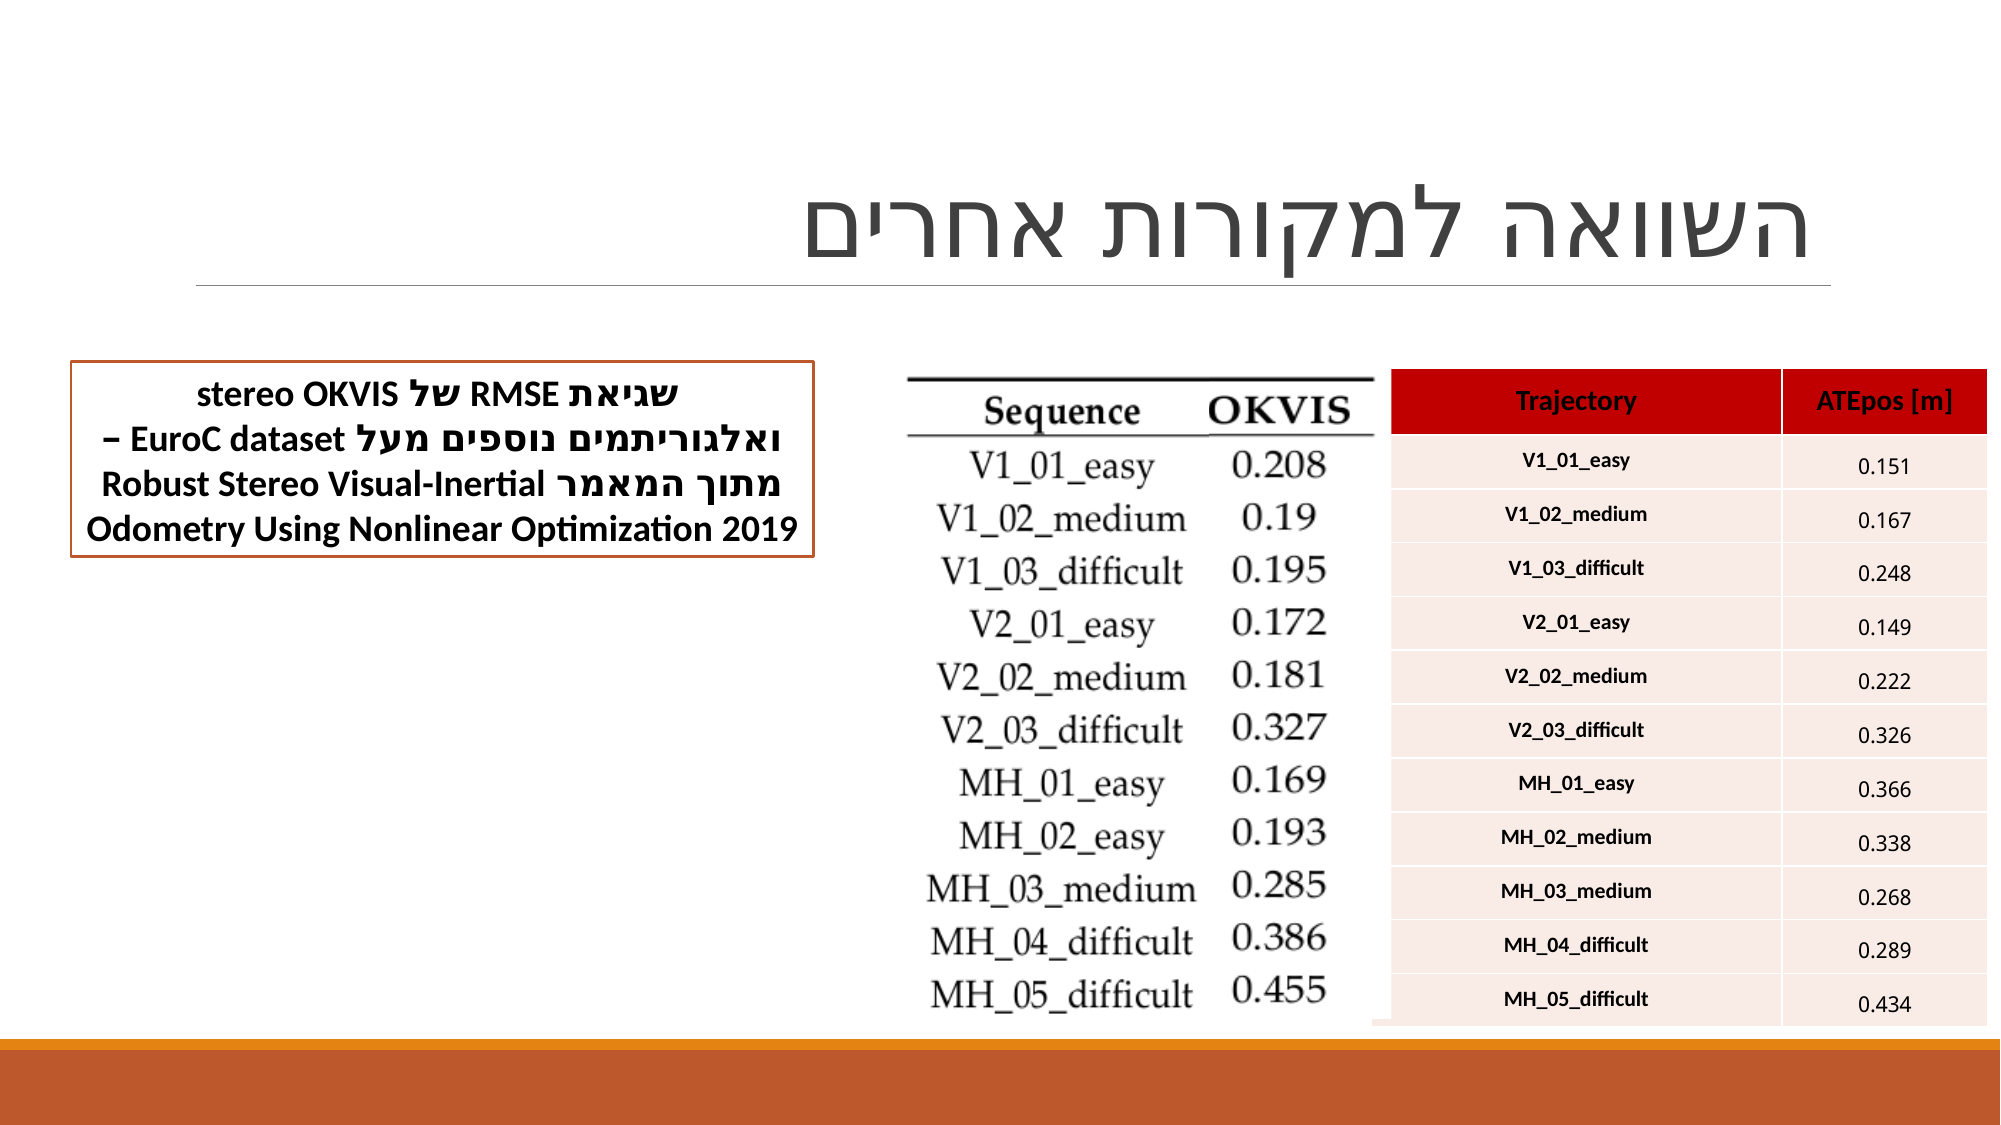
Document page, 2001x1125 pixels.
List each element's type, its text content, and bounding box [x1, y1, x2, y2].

table_cell 0.248 [1783, 543, 1987, 596]
table_cell V1_02_medium [1400, 490, 1781, 542]
table_cell MH_01_easy [1400, 759, 1781, 811]
table_cell 0.268 [1783, 867, 1987, 919]
table_cell 0.289 [1783, 920, 1987, 973]
table_cell V2_01_easy [1400, 597, 1781, 649]
table_cell 0.151 [1783, 436, 1987, 488]
table_header Trajectory [1400, 369, 1781, 434]
table_cell MH_05_difficult [1397, 974, 1781, 1026]
table_cell V1_01_easy [1400, 436, 1781, 488]
table_cell MH_04_difficult [1400, 920, 1781, 973]
table_cell 0.338 [1783, 813, 1987, 865]
table_cell V1_03_difficult [1400, 543, 1781, 596]
table_cell V2_02_medium [1400, 651, 1781, 703]
text_box שגיאת RMSE של stereo OKVIS ואלגוריתמים נוספים מעל EuroC dataset – מתוך המאמר Robust Stereo Visual-Inertial Odometry Using Nonlinear Optimization 2019 [70, 360, 815, 558]
table_cell 0.149 [1783, 597, 1987, 649]
picture [897, 365, 1392, 1020]
table_cell 0.167 [1783, 490, 1987, 542]
table_cell 0.366 [1783, 759, 1987, 811]
table_cell V2_03_difficult [1400, 705, 1781, 757]
table_cell MH_02_medium [1400, 813, 1781, 865]
table_cell 0.434 [1783, 974, 1987, 1026]
table_cell 0.222 [1783, 651, 1987, 703]
table_header ATEpos [m] [1783, 369, 1987, 434]
title השוואה למקורות אחרים [180, 47, 1830, 285]
table_cell 0.326 [1783, 705, 1987, 757]
table_cell MH_03_medium [1400, 867, 1781, 919]
